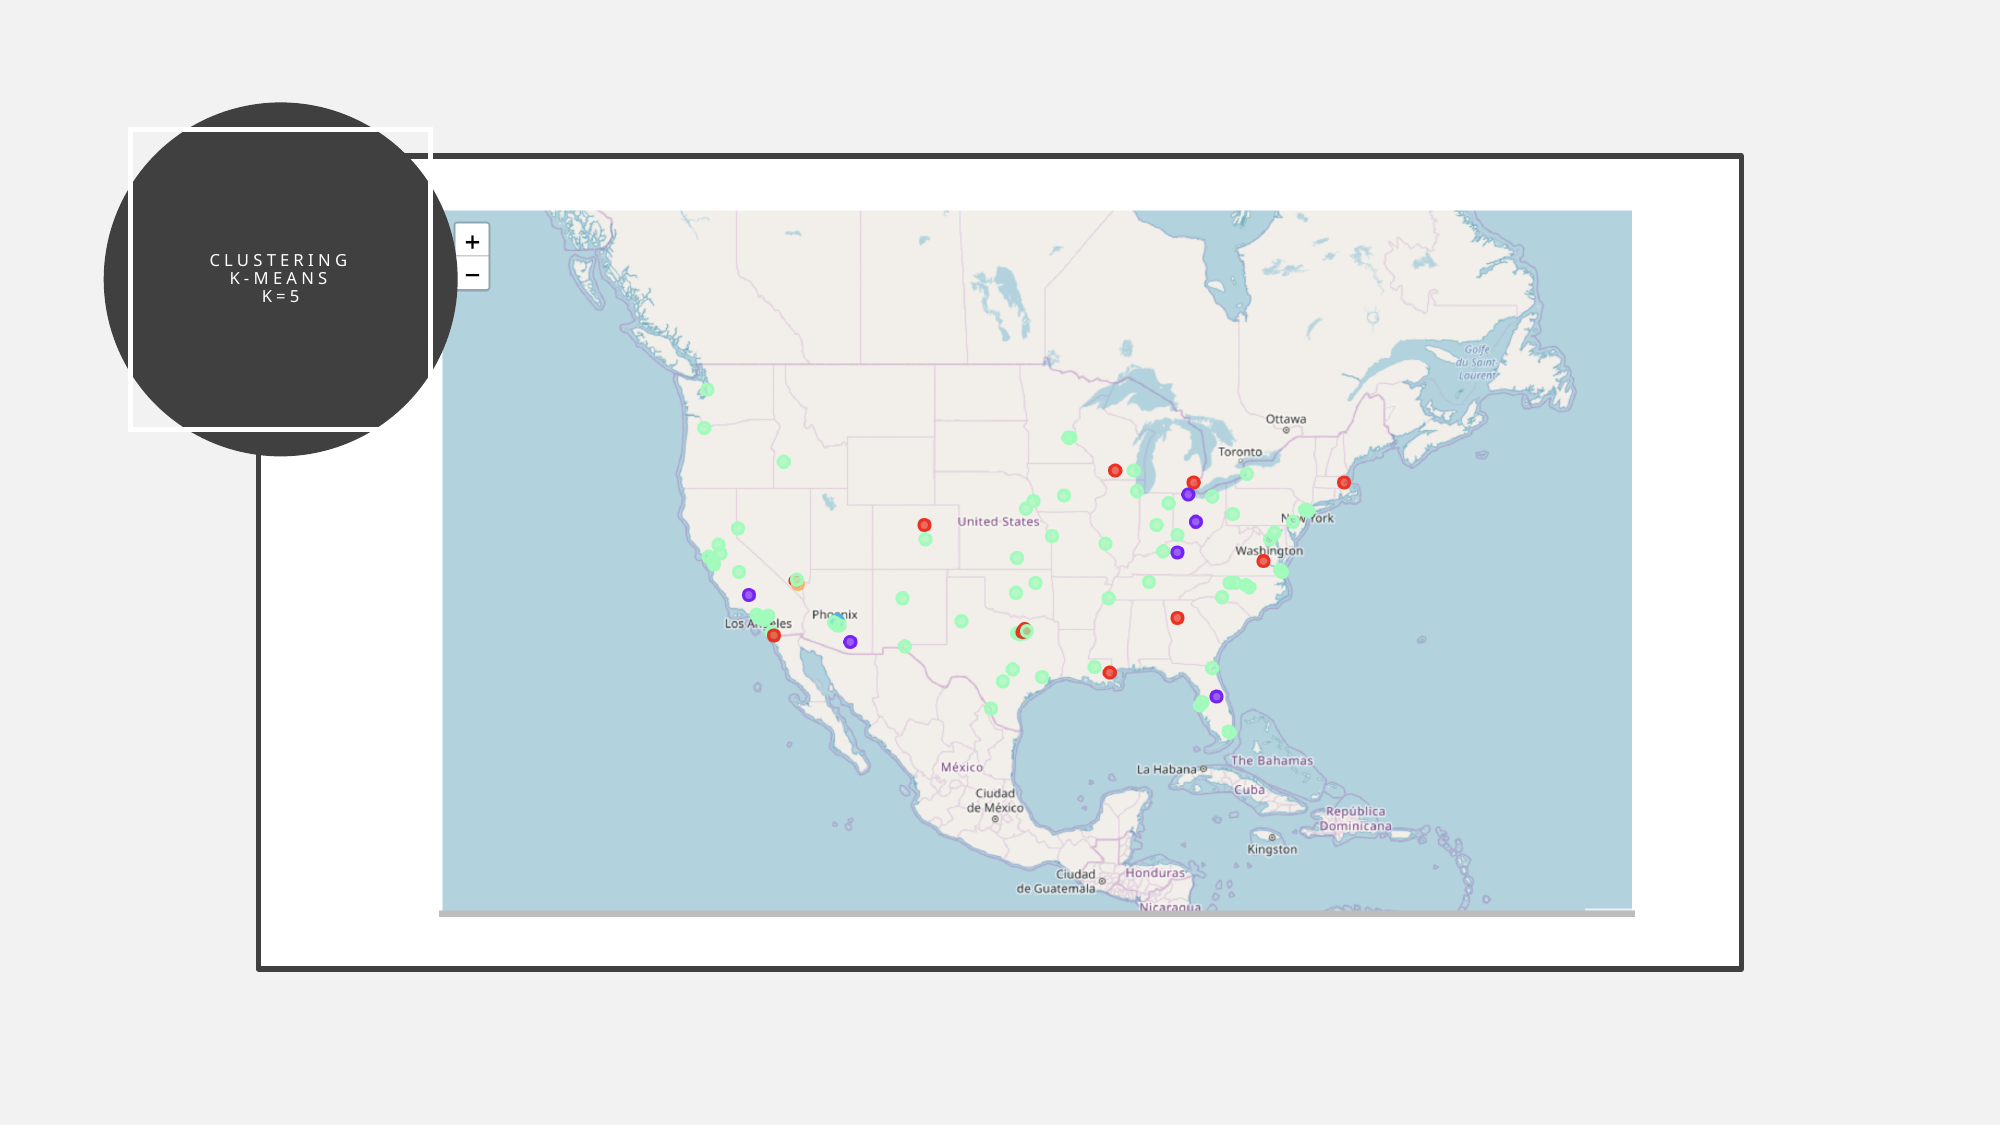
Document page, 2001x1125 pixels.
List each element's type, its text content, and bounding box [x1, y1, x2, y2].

text_box [257, 155, 1742, 970]
title Clustering k-means k=5 [128, 127, 433, 432]
text_box [433, 187, 444, 372]
text_box [189, 432, 373, 458]
text_box [102, 187, 128, 371]
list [439, 208, 1635, 917]
text_box [188, 101, 373, 127]
